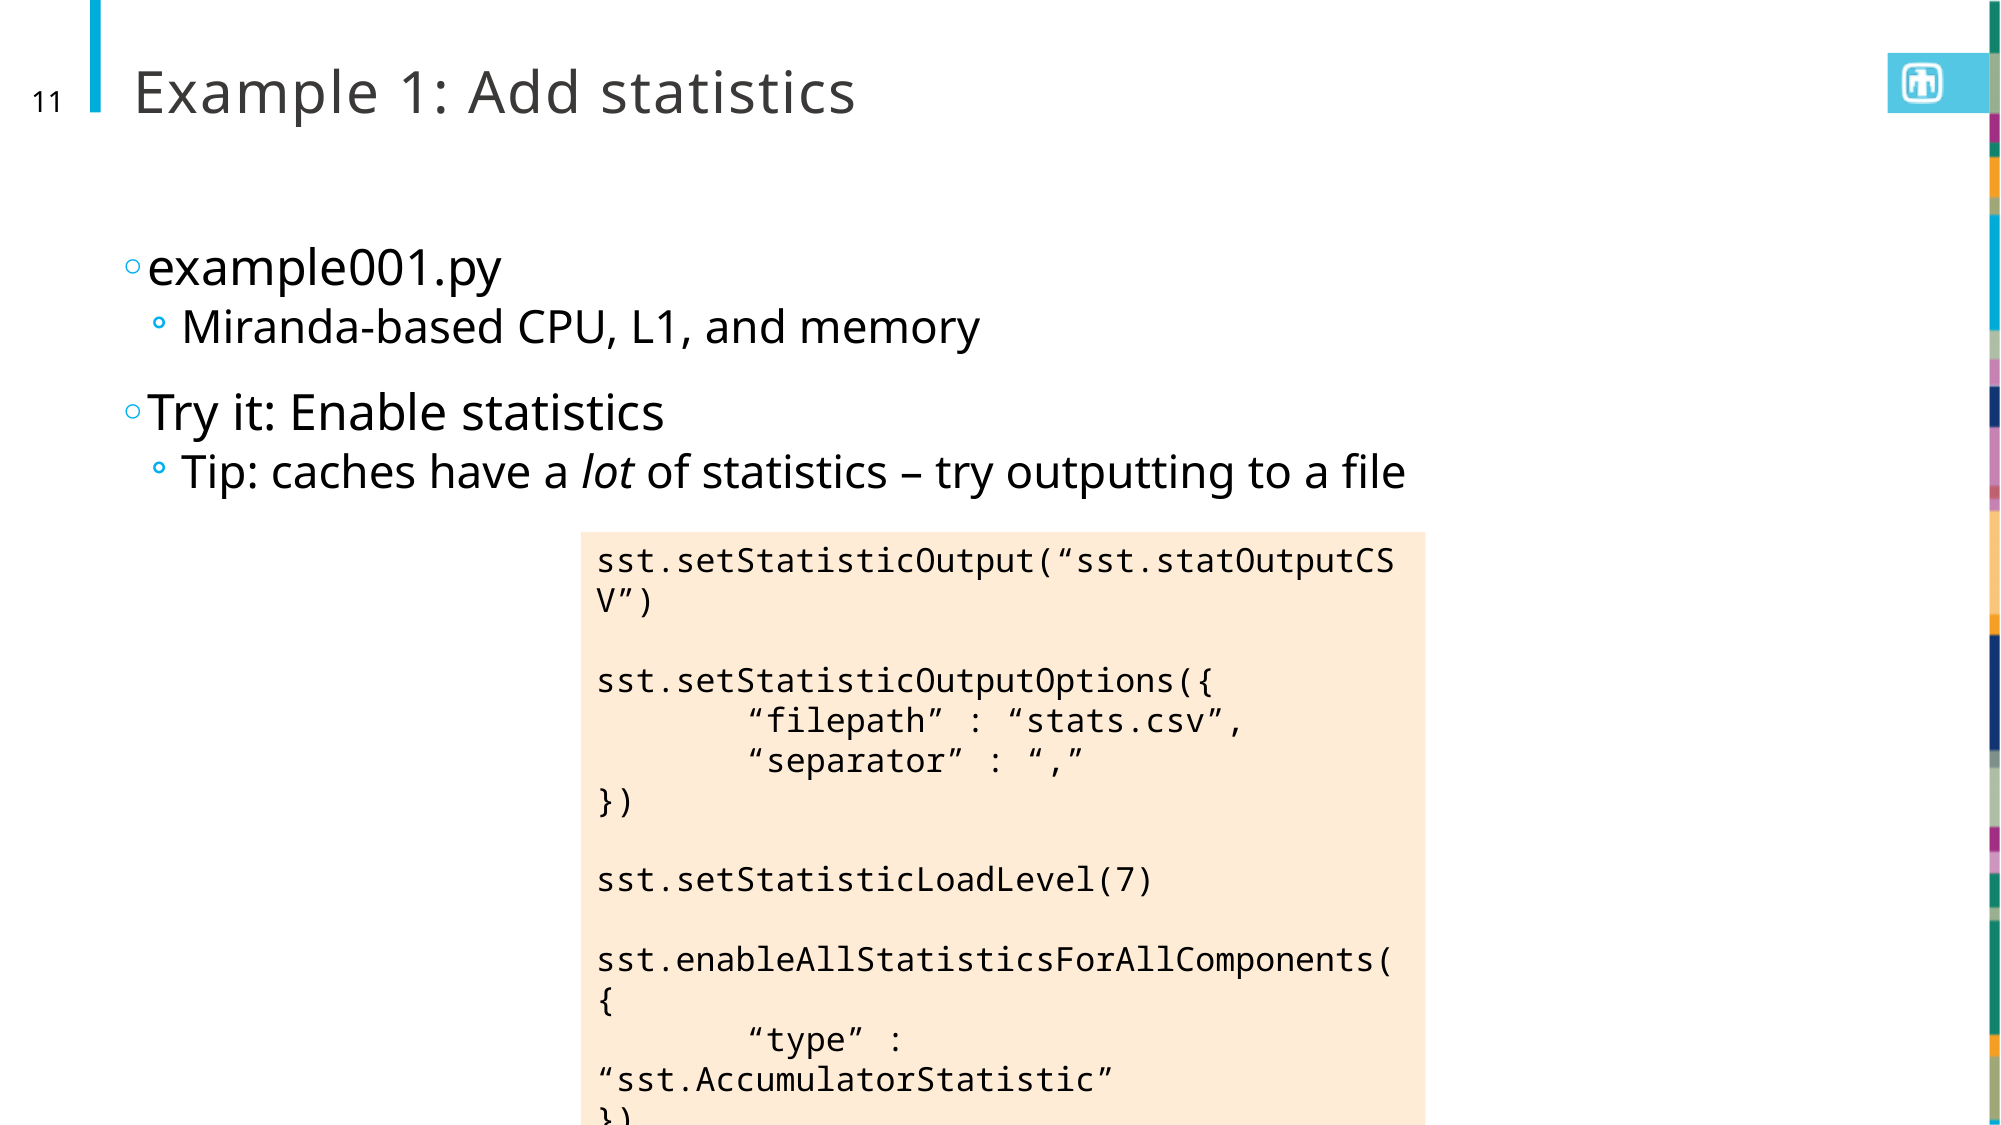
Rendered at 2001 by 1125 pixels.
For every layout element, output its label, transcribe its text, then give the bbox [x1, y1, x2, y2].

picture [1990, 330, 1999, 1120]
slide_number 11 [10, 73, 80, 133]
title Example 1: Add statistics [118, 39, 1769, 133]
list example001.py Miranda-based CPU, L1, and memory Try it: Enable statistics Tip: caches have a lot of statistics – try outputting to a file [118, 234, 1889, 1000]
text_box sst.setStatisticOutput(“sst.statOutputCSV”) sst.setStatisticOutputOptions({ “filepath” : “stats.csv”, “separator” : “,” }) sst.setStatisticLoadLevel(7) sst.enableAllStatisticsForAllComponents({ “type” : “sst.AccumulatorStatistic” }) [580, 531, 1426, 1125]
picture [1901, 62, 1944, 104]
picture [1990, 1, 1999, 215]
